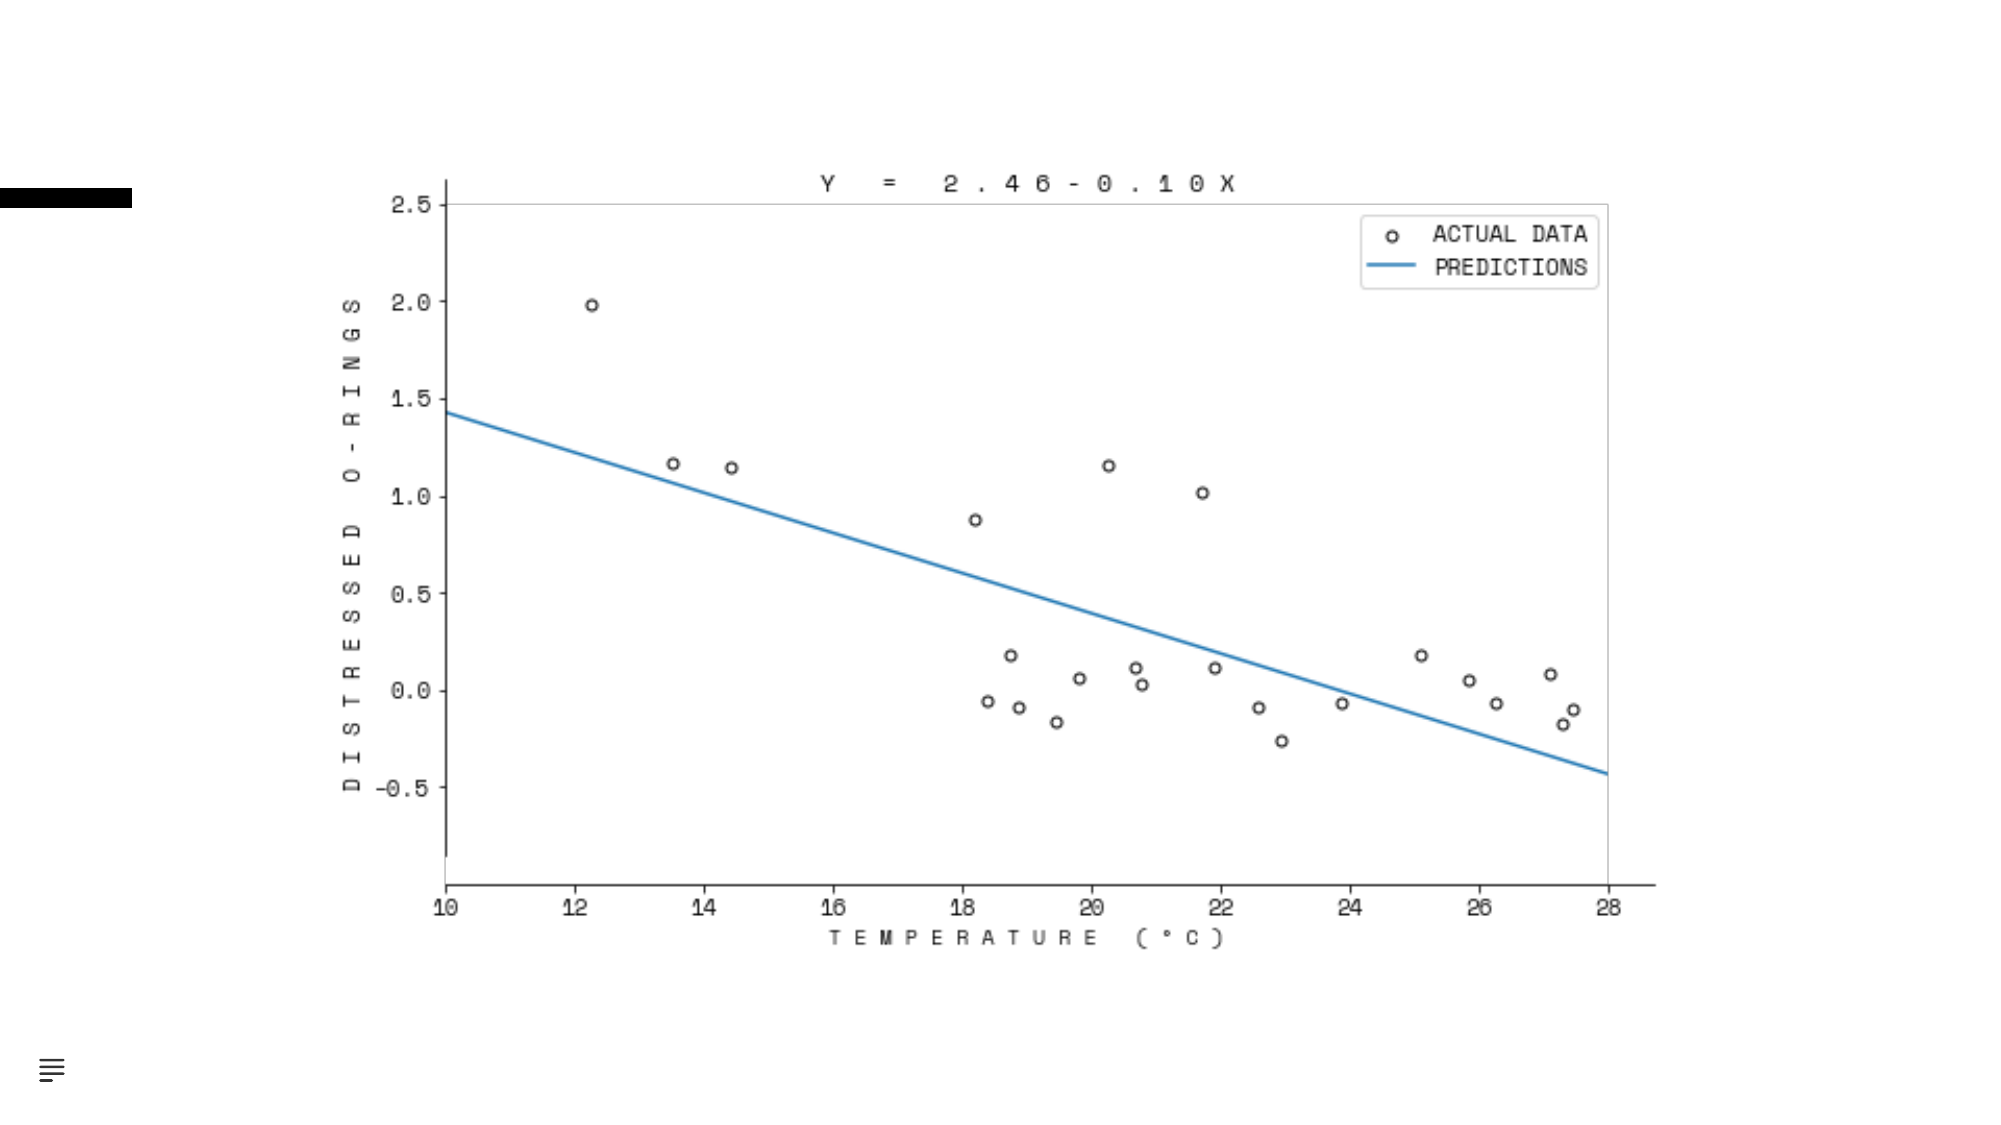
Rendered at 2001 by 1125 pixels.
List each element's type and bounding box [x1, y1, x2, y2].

picture [331, 161, 1669, 964]
